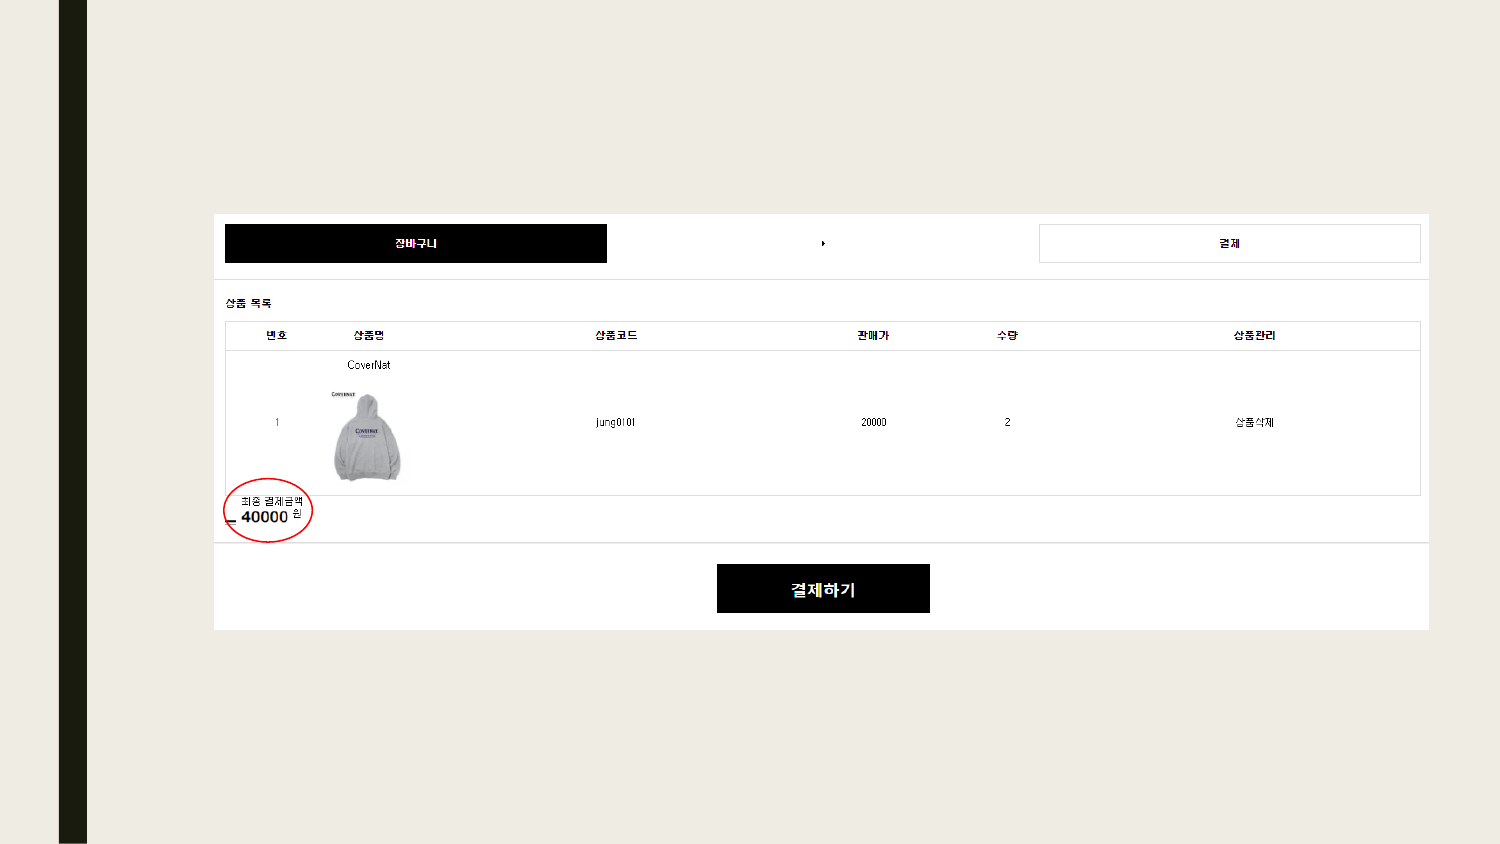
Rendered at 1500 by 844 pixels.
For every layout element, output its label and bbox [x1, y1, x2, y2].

text_box [214, 213, 1429, 630]
